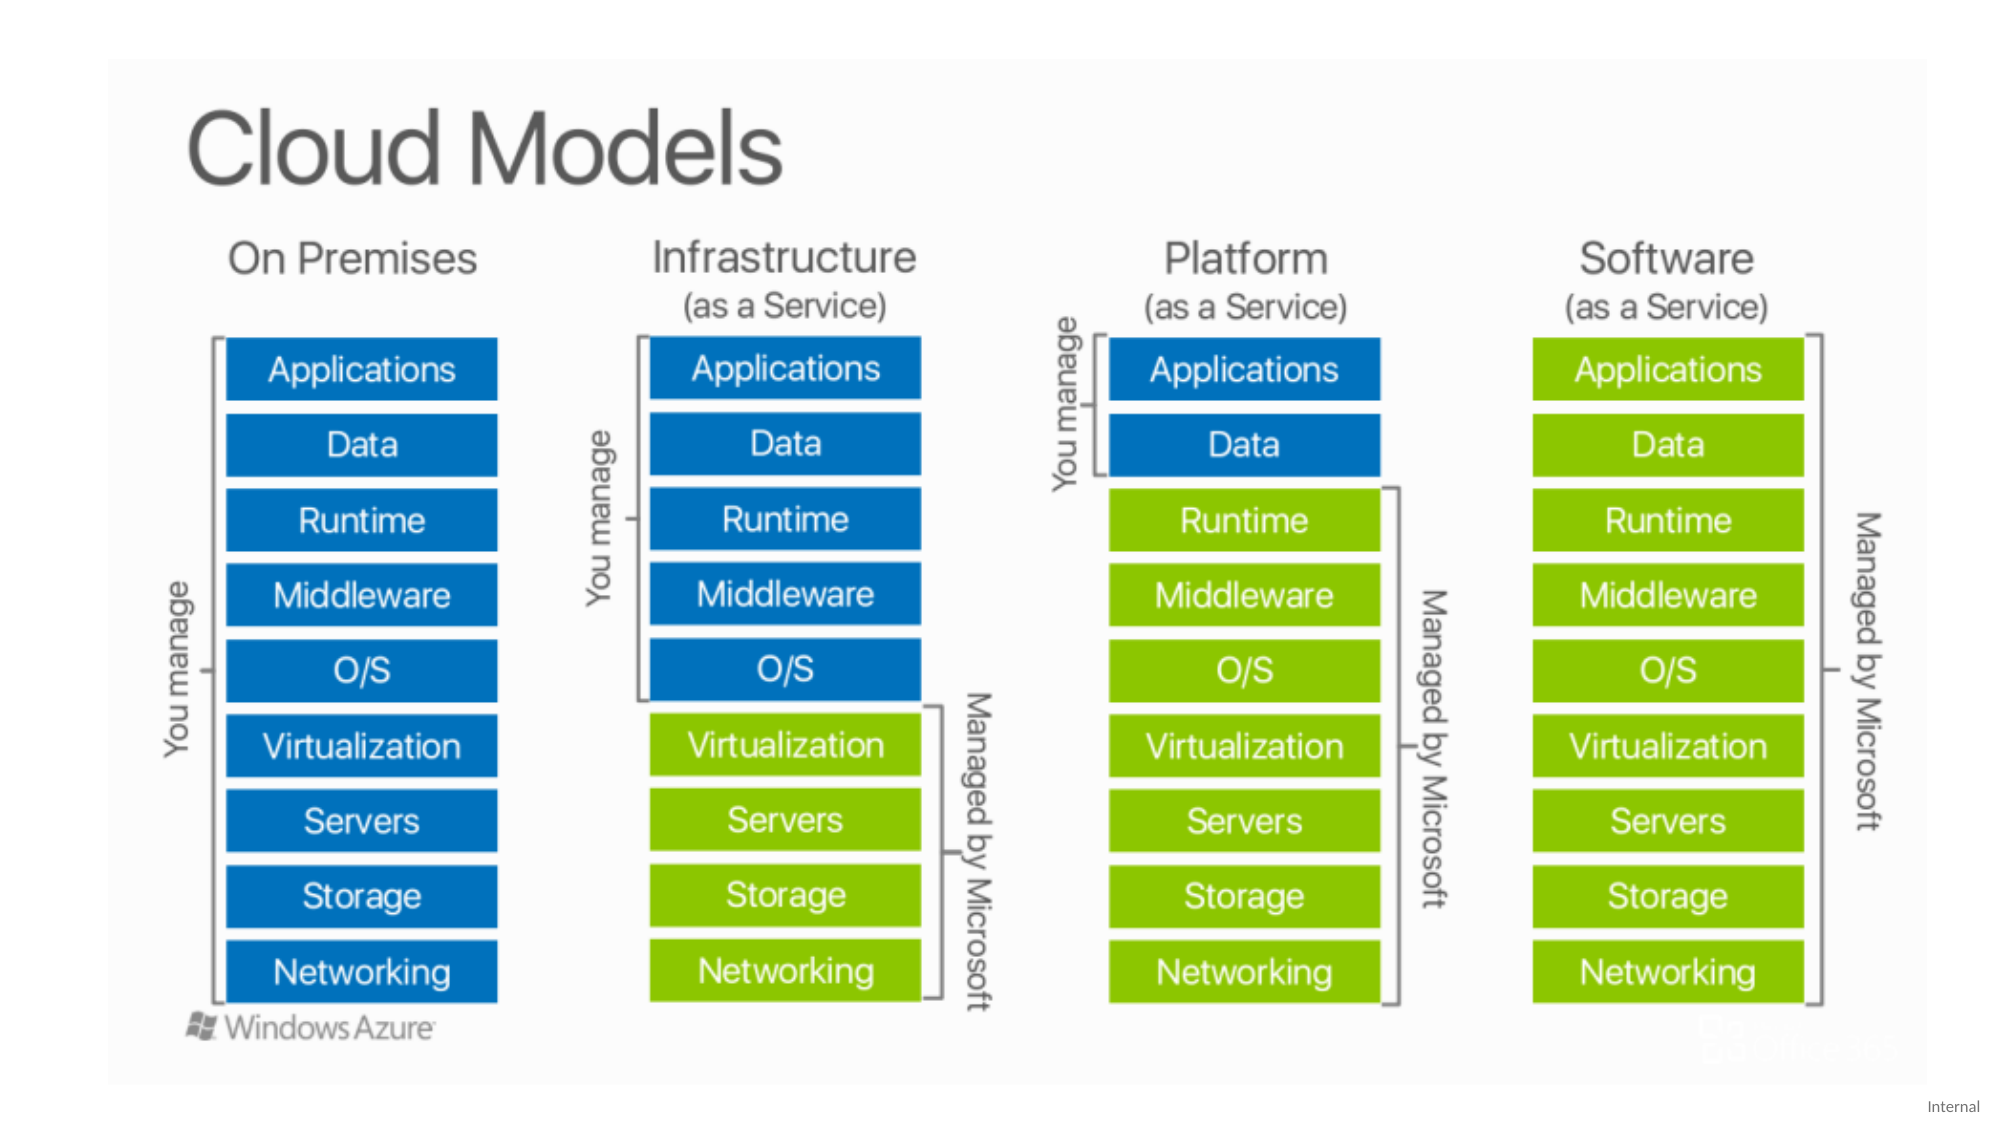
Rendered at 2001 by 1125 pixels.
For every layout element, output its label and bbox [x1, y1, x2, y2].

picture [108, 59, 1927, 1085]
